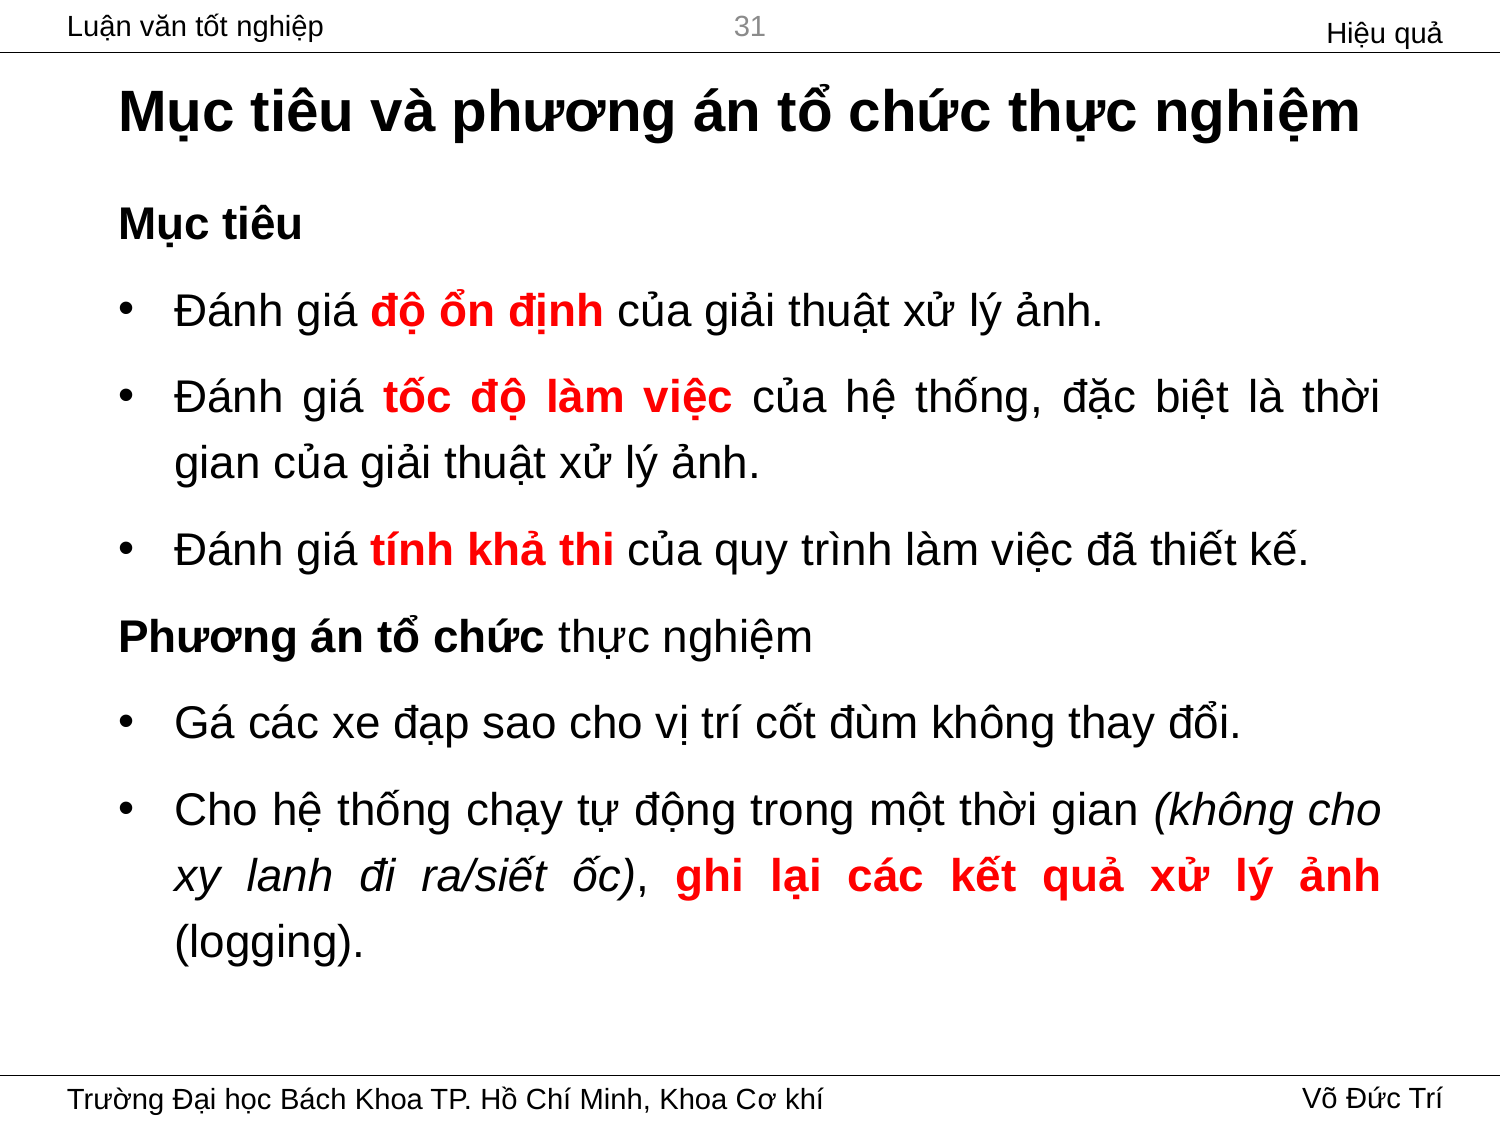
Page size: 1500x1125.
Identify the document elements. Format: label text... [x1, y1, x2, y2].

list Mục tiêu Đánh giá độ ổn định của giải thuật xử lý ảnh. Đánh giá tốc độ làm việc của hệ thống, đặc biệt là thời gian của giải thuật xử lý ảnh. Đánh giá tính khả thi của quy trình làm việc đã thiết kế. Phương án tổ chức thực nghiệm Gá các xe đạp sao cho vị trí cốt đùm không thay đổi. Cho hệ thống chạy tự động trong một thời gian (không cho xy lanh đi ra/siết ốc), ghi lại các kết quả xử lý ảnh (logging). [103, 175, 1397, 1010]
slide_number 31 [686, 0, 814, 49]
title Mục tiêu và phương án tổ chức thực nghiệm [103, 75, 1397, 150]
list Hiệu quả [837, 0, 1459, 50]
